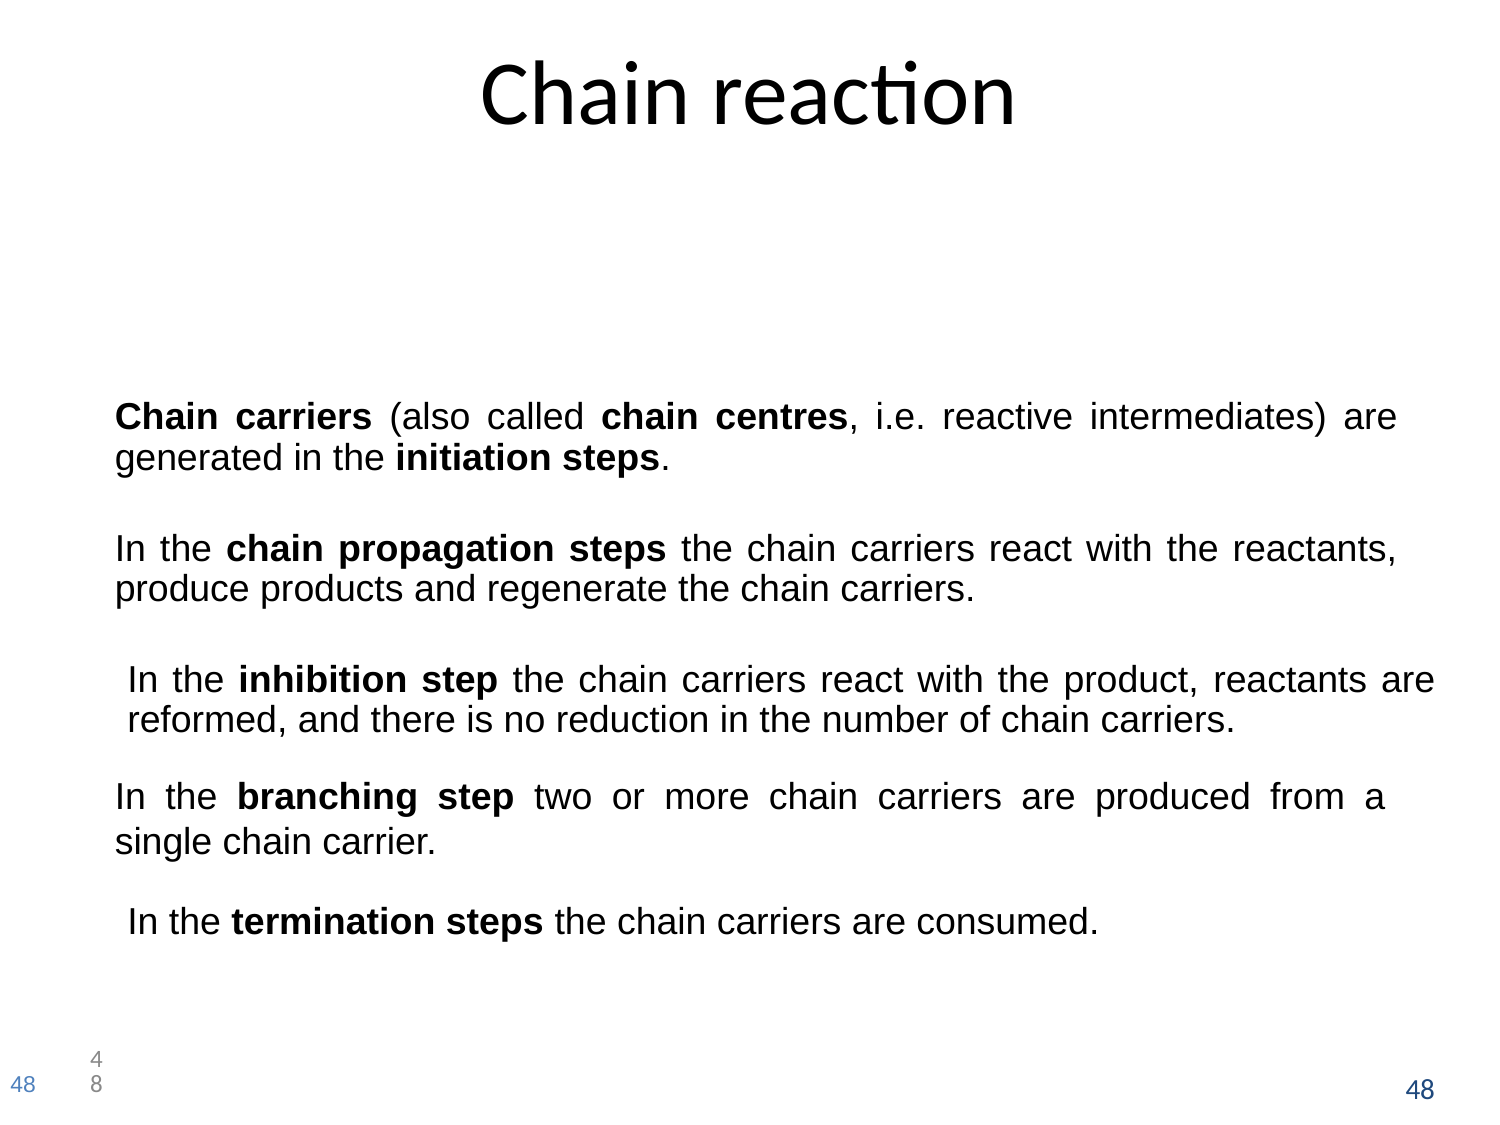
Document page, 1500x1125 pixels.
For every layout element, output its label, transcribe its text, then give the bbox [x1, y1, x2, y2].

text_box In the branching step two or more chain carriers are produced from a single chain carrier. [99, 764, 1400, 870]
title Chain reaction [0, 0, 1500, 175]
text_box In the inhibition step the chain carriers react with the product, reactants are reformed, and there is no reduction in the number of chain carriers. [112, 652, 1450, 748]
text_box 48 [1137, 1037, 1450, 1113]
slide_number 48 [75, 1040, 118, 1062]
text_box In the termination steps the chain carriers are consumed. [112, 889, 1450, 950]
text_box Chain carriers (also called chain centres, i.e. reactive intermediates) are generated in the initiation steps. In the chain propagation steps the chain carriers react with the reactants, produce products and regenerate the chain carriers. [99, 389, 1413, 617]
text_box 48 [10, 1062, 131, 1097]
